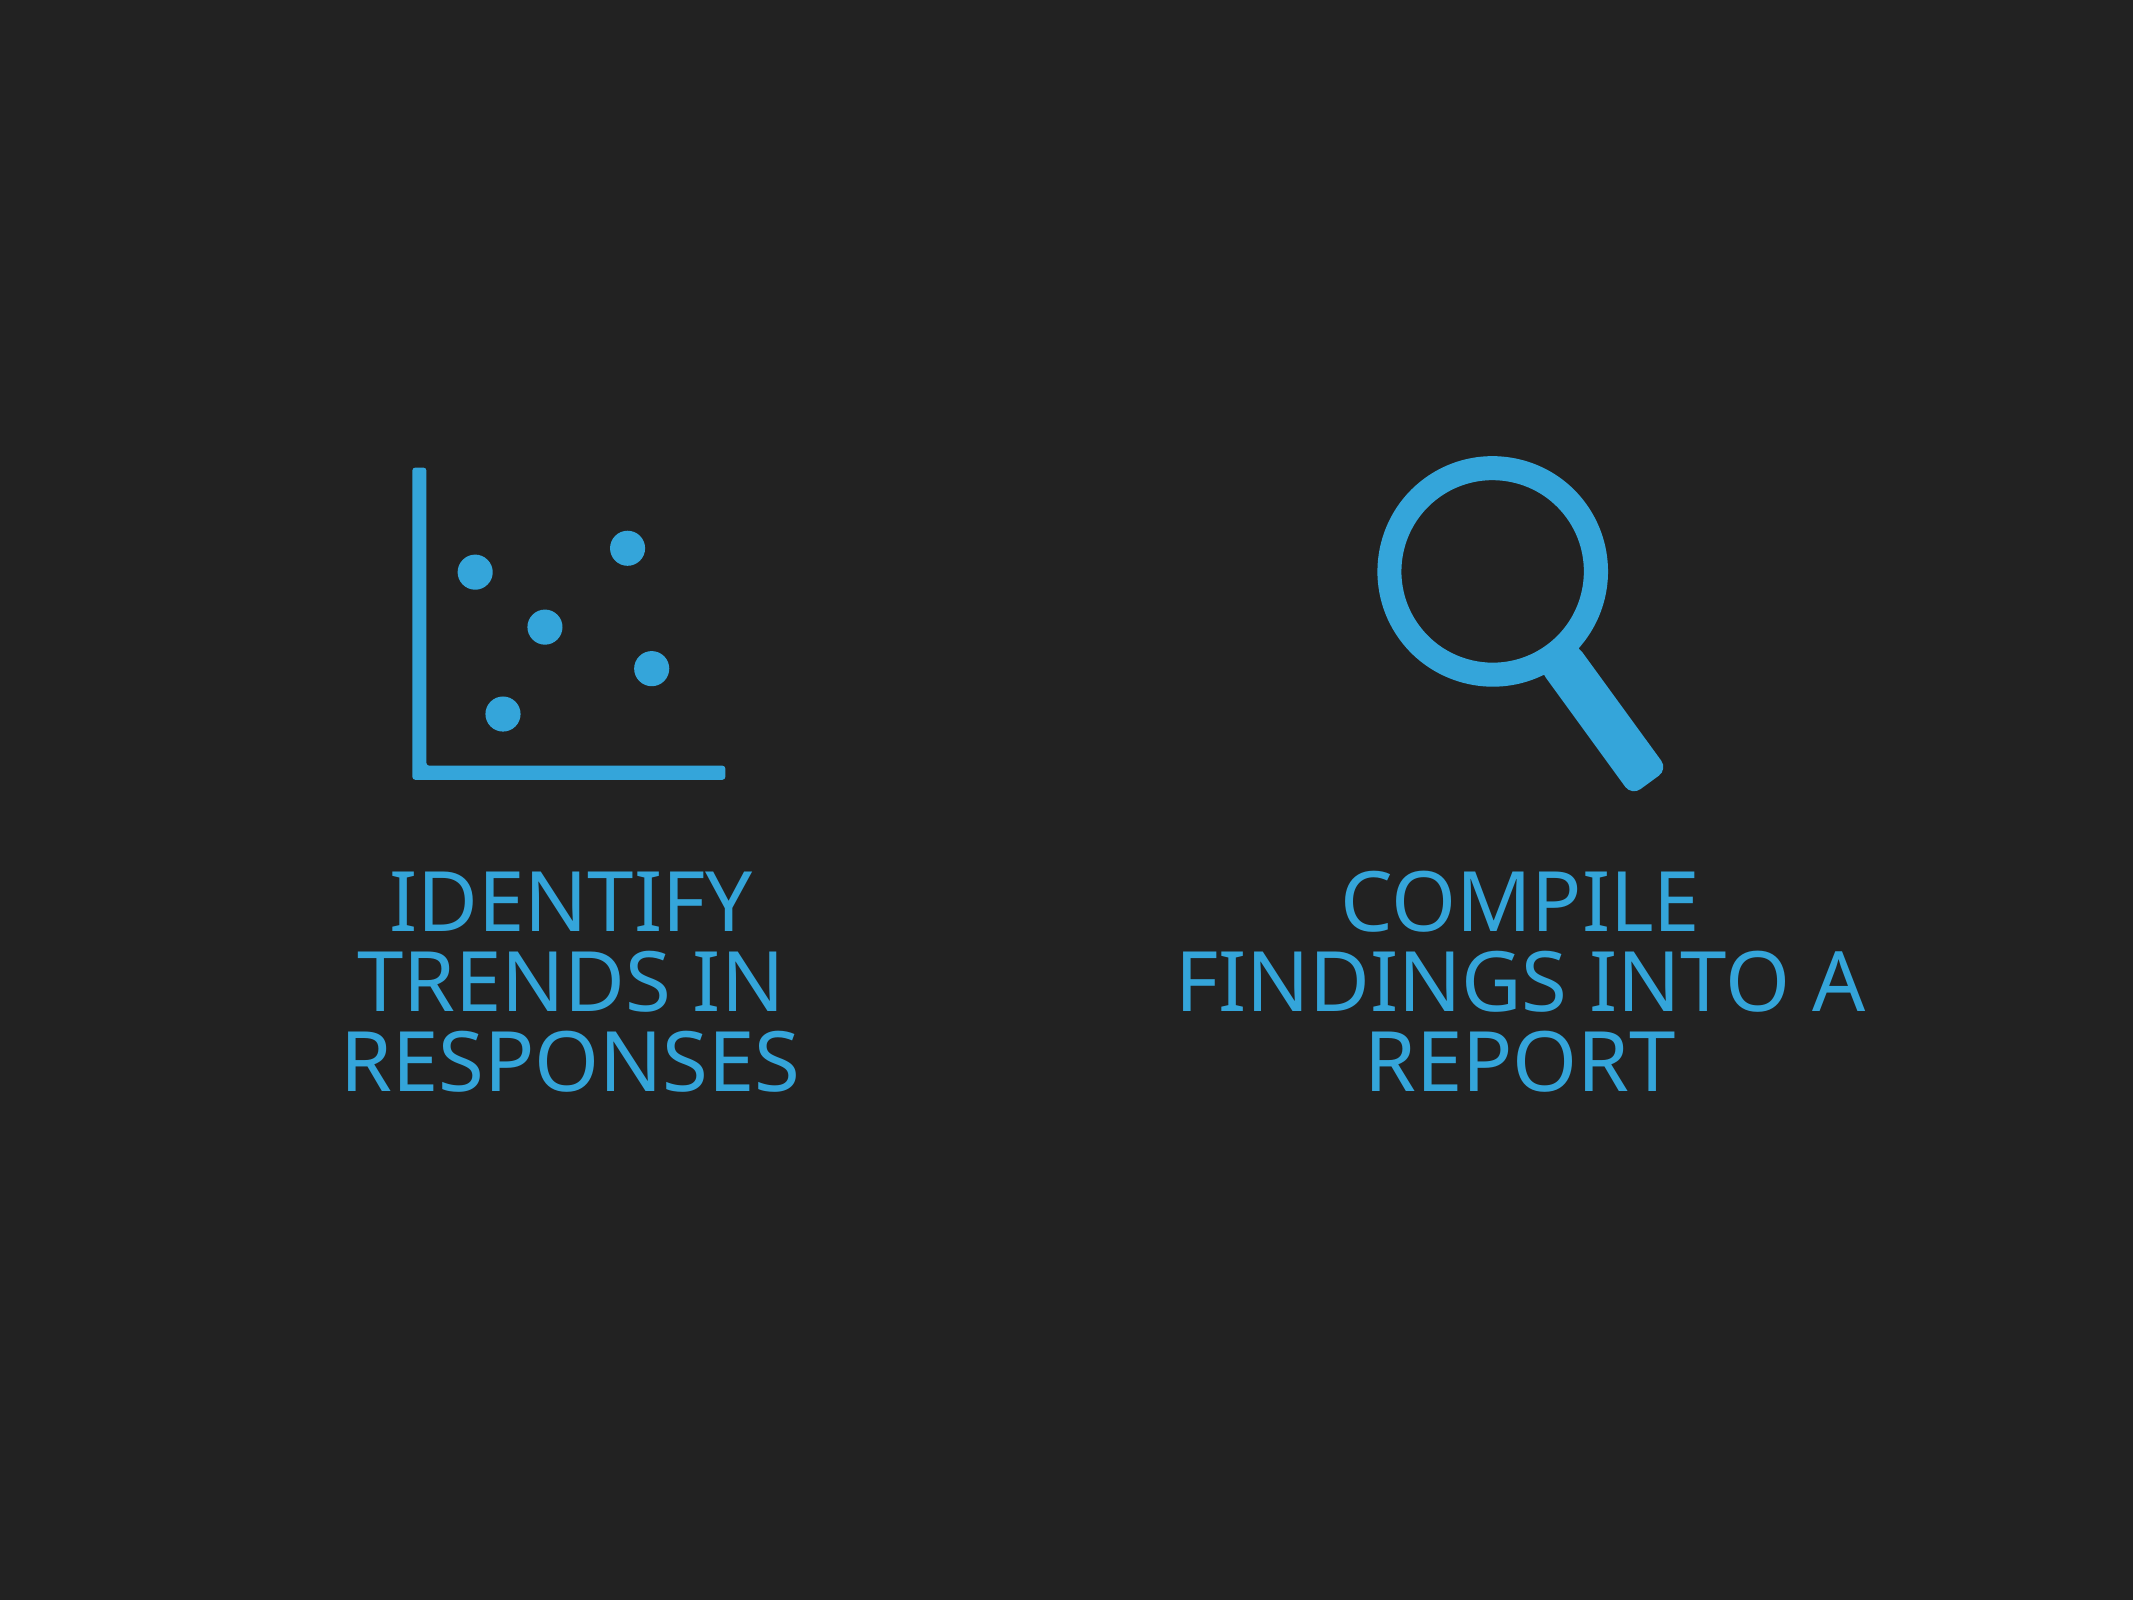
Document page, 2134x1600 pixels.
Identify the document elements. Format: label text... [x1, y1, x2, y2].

text_box Identify trends in responses [213, 859, 929, 1116]
text_box Compile findings into a report [1163, 859, 1878, 1116]
text_box [1377, 456, 1664, 792]
text_box [412, 467, 726, 780]
